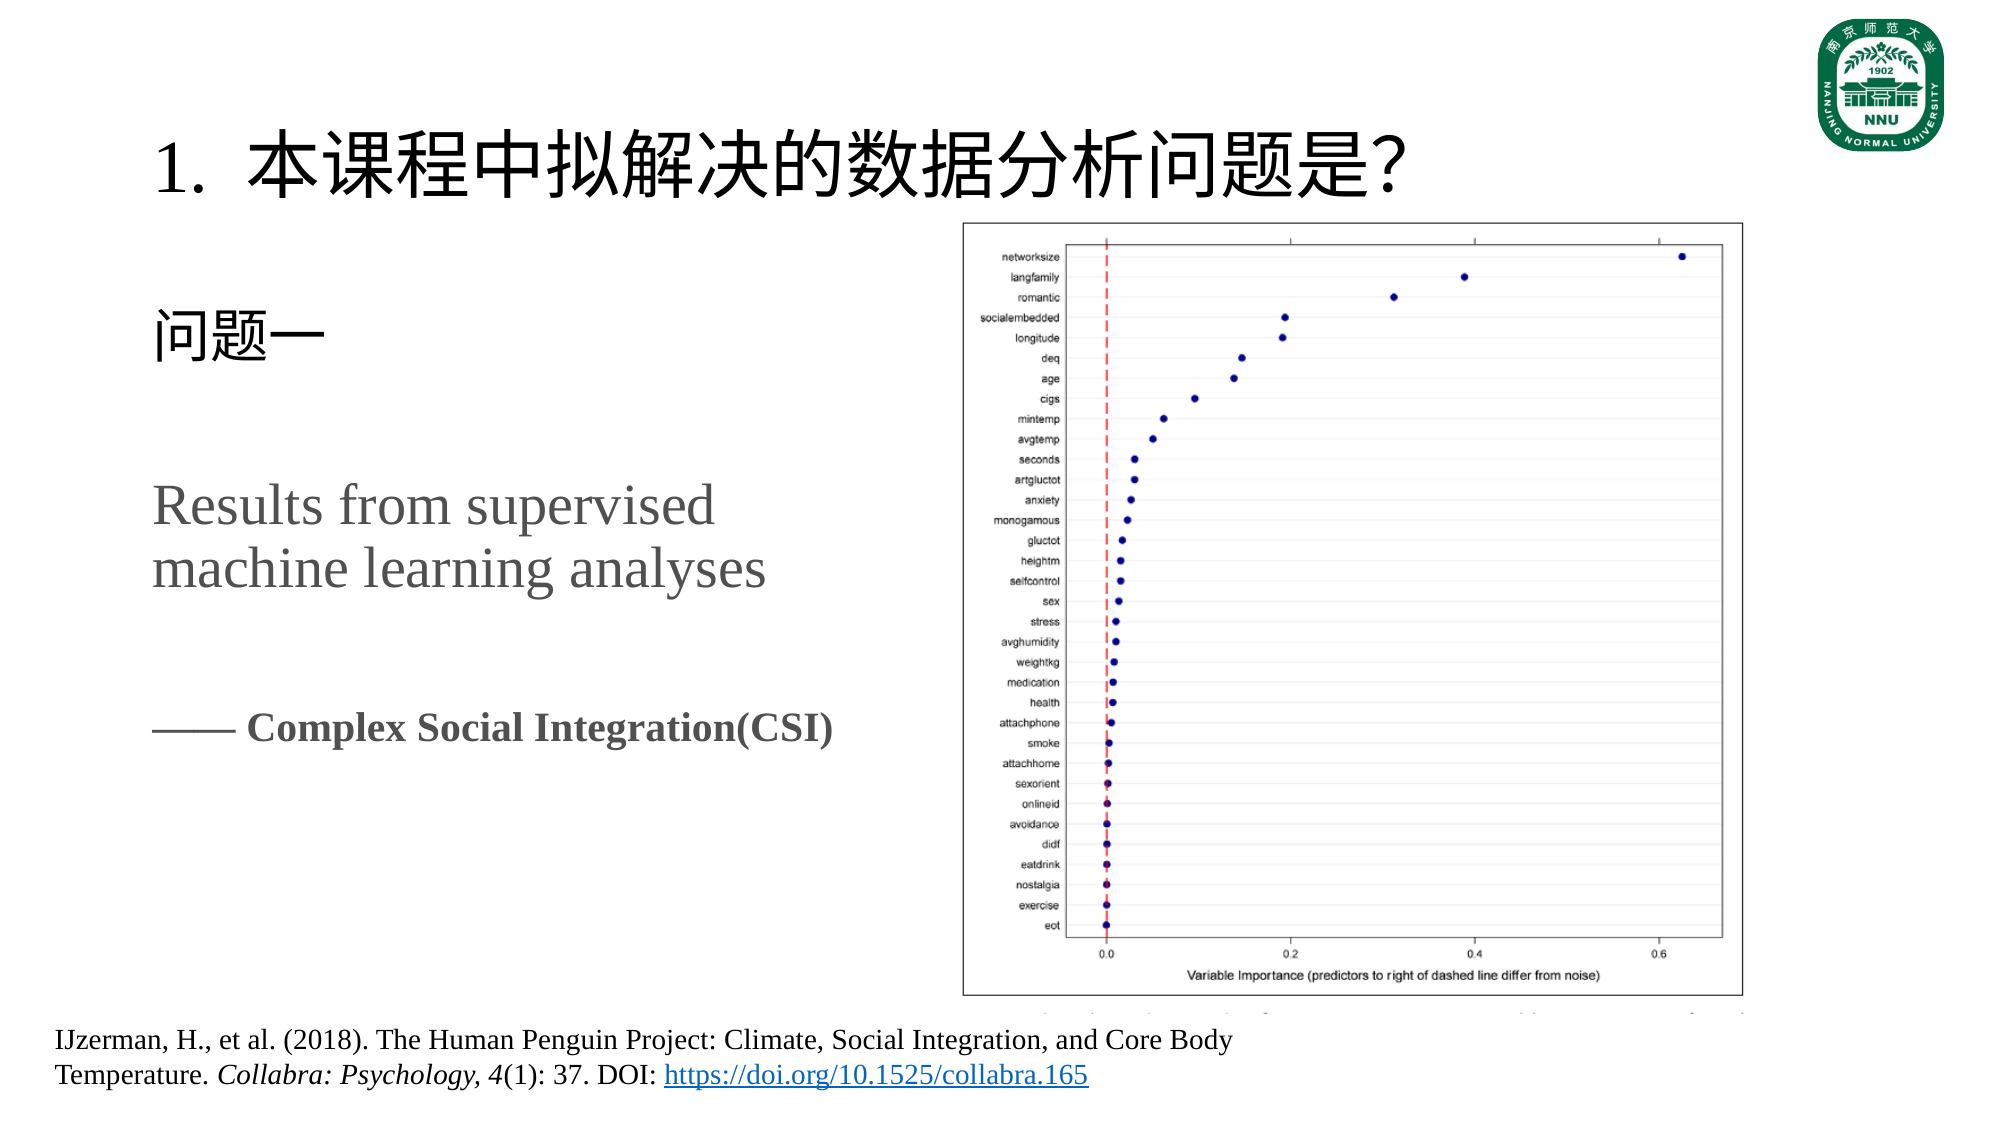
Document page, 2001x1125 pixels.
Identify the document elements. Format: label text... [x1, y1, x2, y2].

list 问题一 Results from supervised machine learning analyses —— Complex Social Integration(CSI) [137, 299, 859, 1013]
text_box IJzerman, H., et al. (2018). The Human Penguin Project: Climate, Social Integration, and Core Body Temperature. Collabra: Psychology, 4(1): 37. DOI: https://doi.org/10.1525/collabra.165 [39, 1013, 1256, 1098]
title 1. 本课程中拟解决的数据分析问题是？ [137, 59, 1863, 278]
picture [939, 199, 1767, 1014]
picture [1817, 18, 1944, 152]
